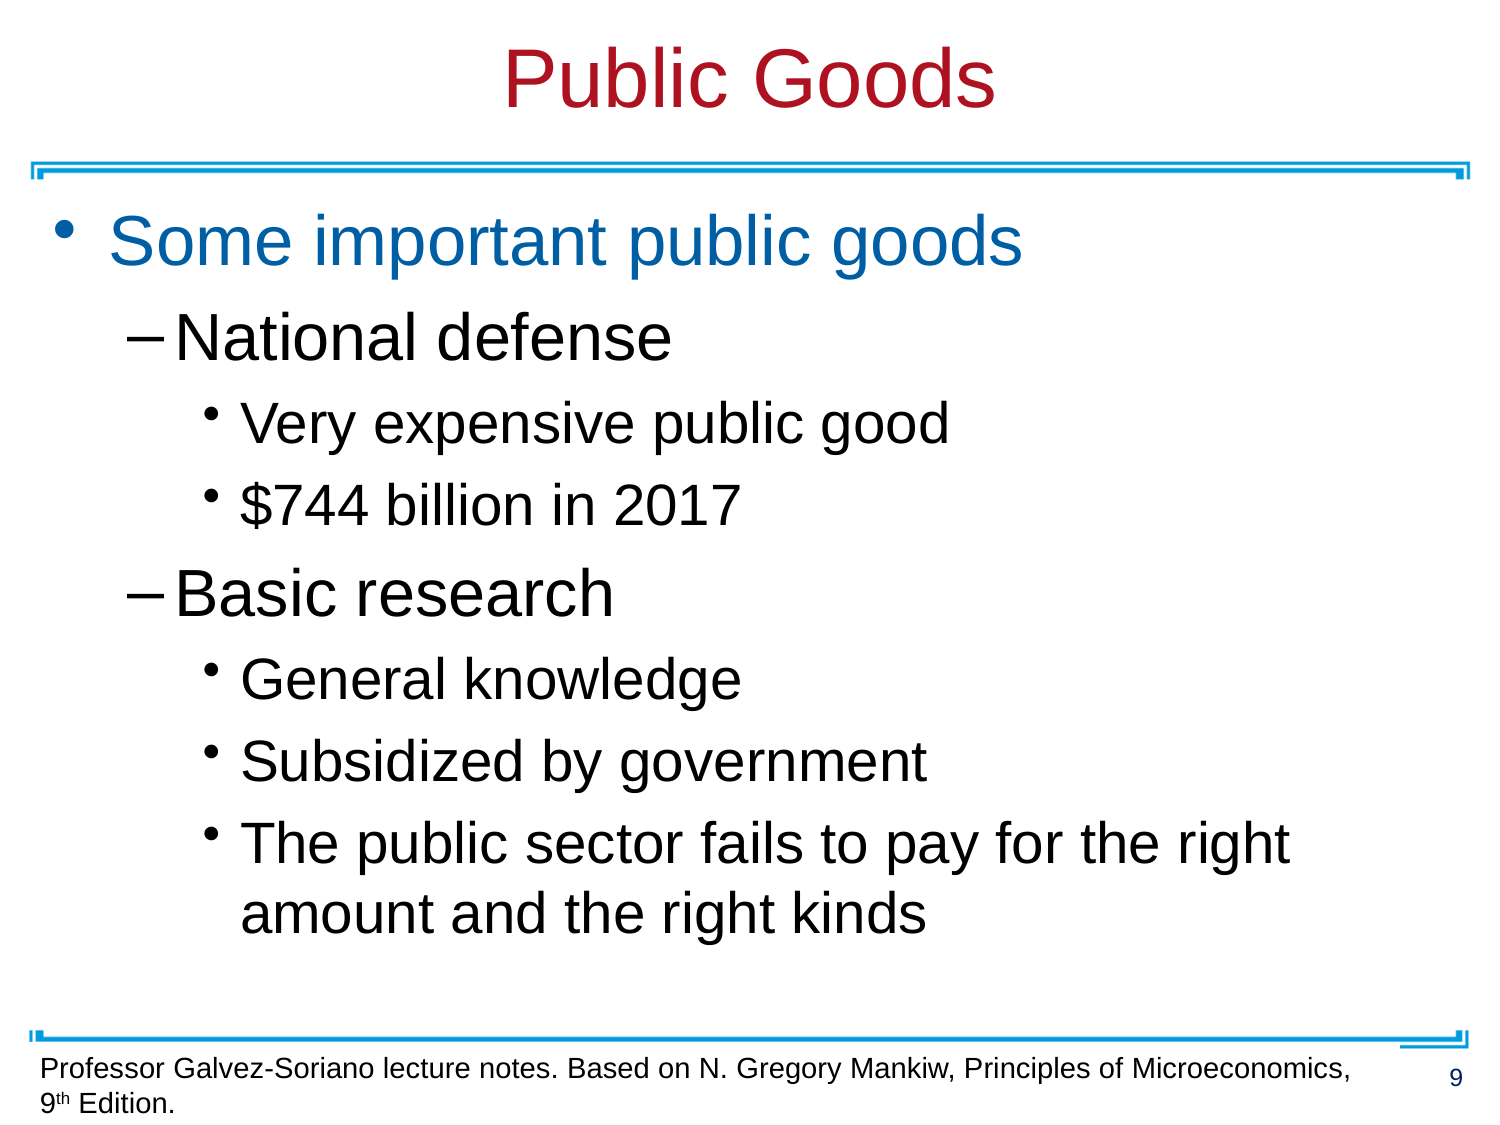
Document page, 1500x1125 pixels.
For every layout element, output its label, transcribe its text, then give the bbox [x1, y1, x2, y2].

text_box Professor Galvez-Soriano lecture notes. Based on N. Gregory Mankiw, Principles of Microeconomics, 9th Edition. [24, 1041, 1400, 1125]
title Public Goods [109, 16, 1391, 158]
picture [25, 154, 1475, 186]
picture [25, 1024, 1475, 1057]
list Some important public goods National defense Very expensive public good $744 billion in 2017 Basic research General knowledge Subsidized by government The public sector fails to pay for the right amount and the right kinds [37, 187, 1447, 970]
slide_number 9 [1412, 1052, 1500, 1117]
